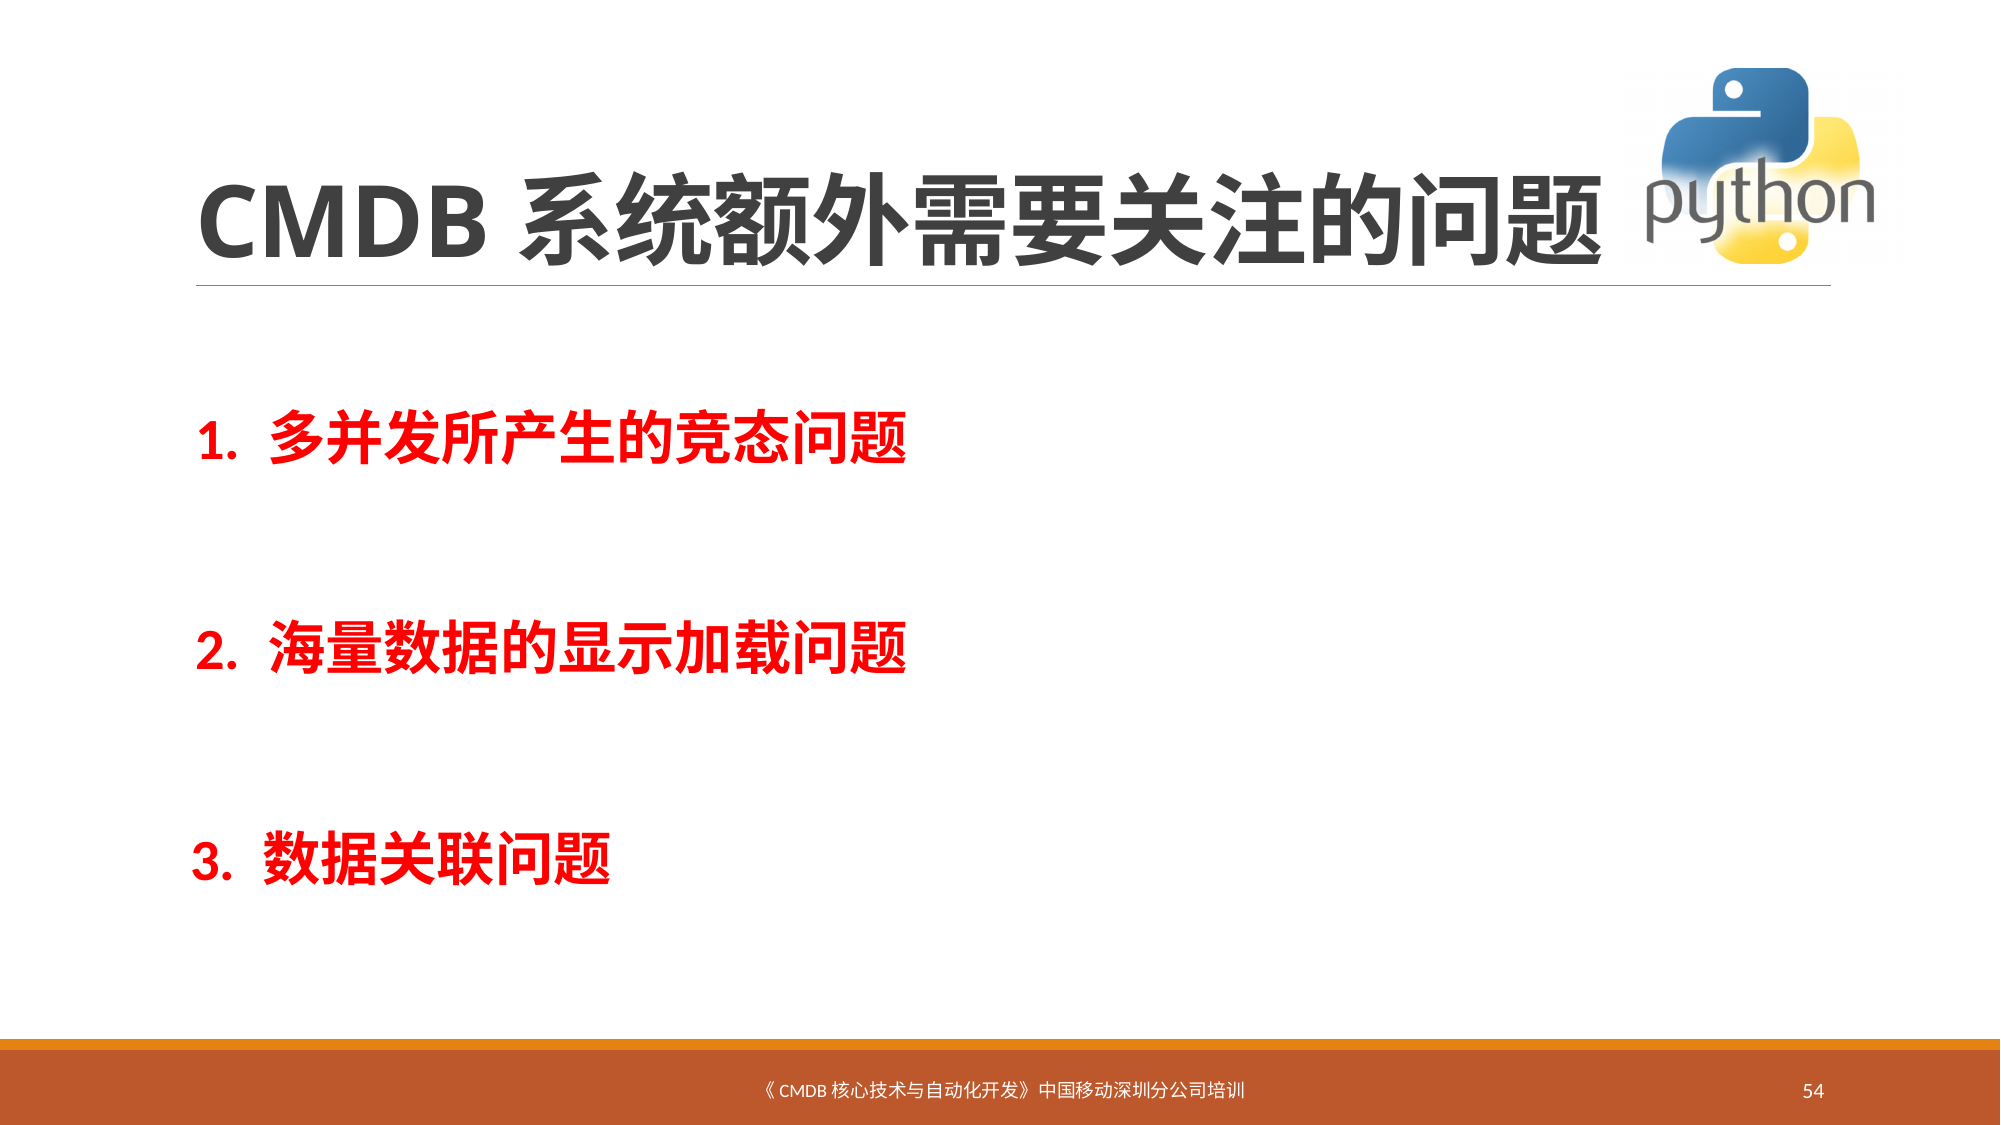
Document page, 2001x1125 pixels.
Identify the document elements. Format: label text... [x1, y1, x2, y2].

picture [1616, 68, 1906, 264]
list 1. 多并发所产生的竞态问题 [180, 401, 1830, 487]
text_box 3. 数据关联问题 [175, 822, 1826, 909]
text_box 2. 海量数据的显示加载问题 [179, 612, 1830, 698]
title CMDB系统额外需要关注的问题 [180, 47, 1830, 285]
slide_number 54 [1624, 1059, 1840, 1120]
footer 《CMDB核心技术与自动化开发》中国移动深圳分公司培训 [604, 1059, 1396, 1120]
